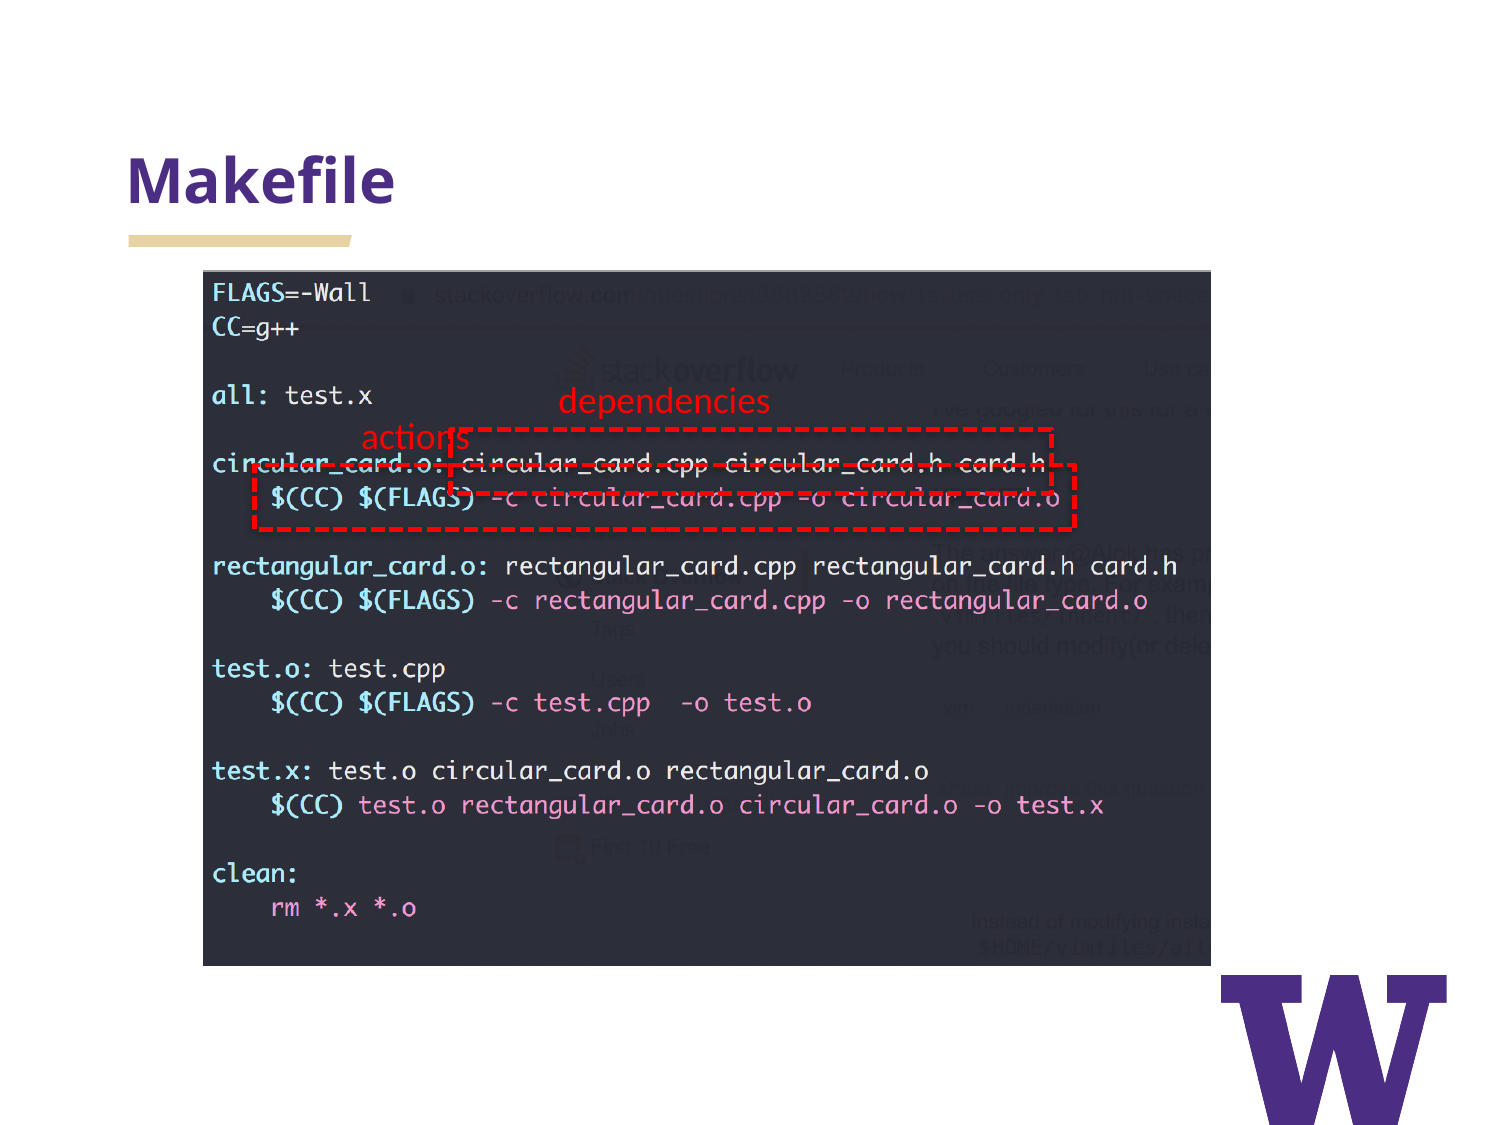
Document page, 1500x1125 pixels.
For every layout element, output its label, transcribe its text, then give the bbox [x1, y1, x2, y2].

picture [1221, 975, 1447, 1125]
picture [128, 235, 352, 247]
title Makefile [110, 60, 1453, 224]
picture [203, 270, 1212, 967]
